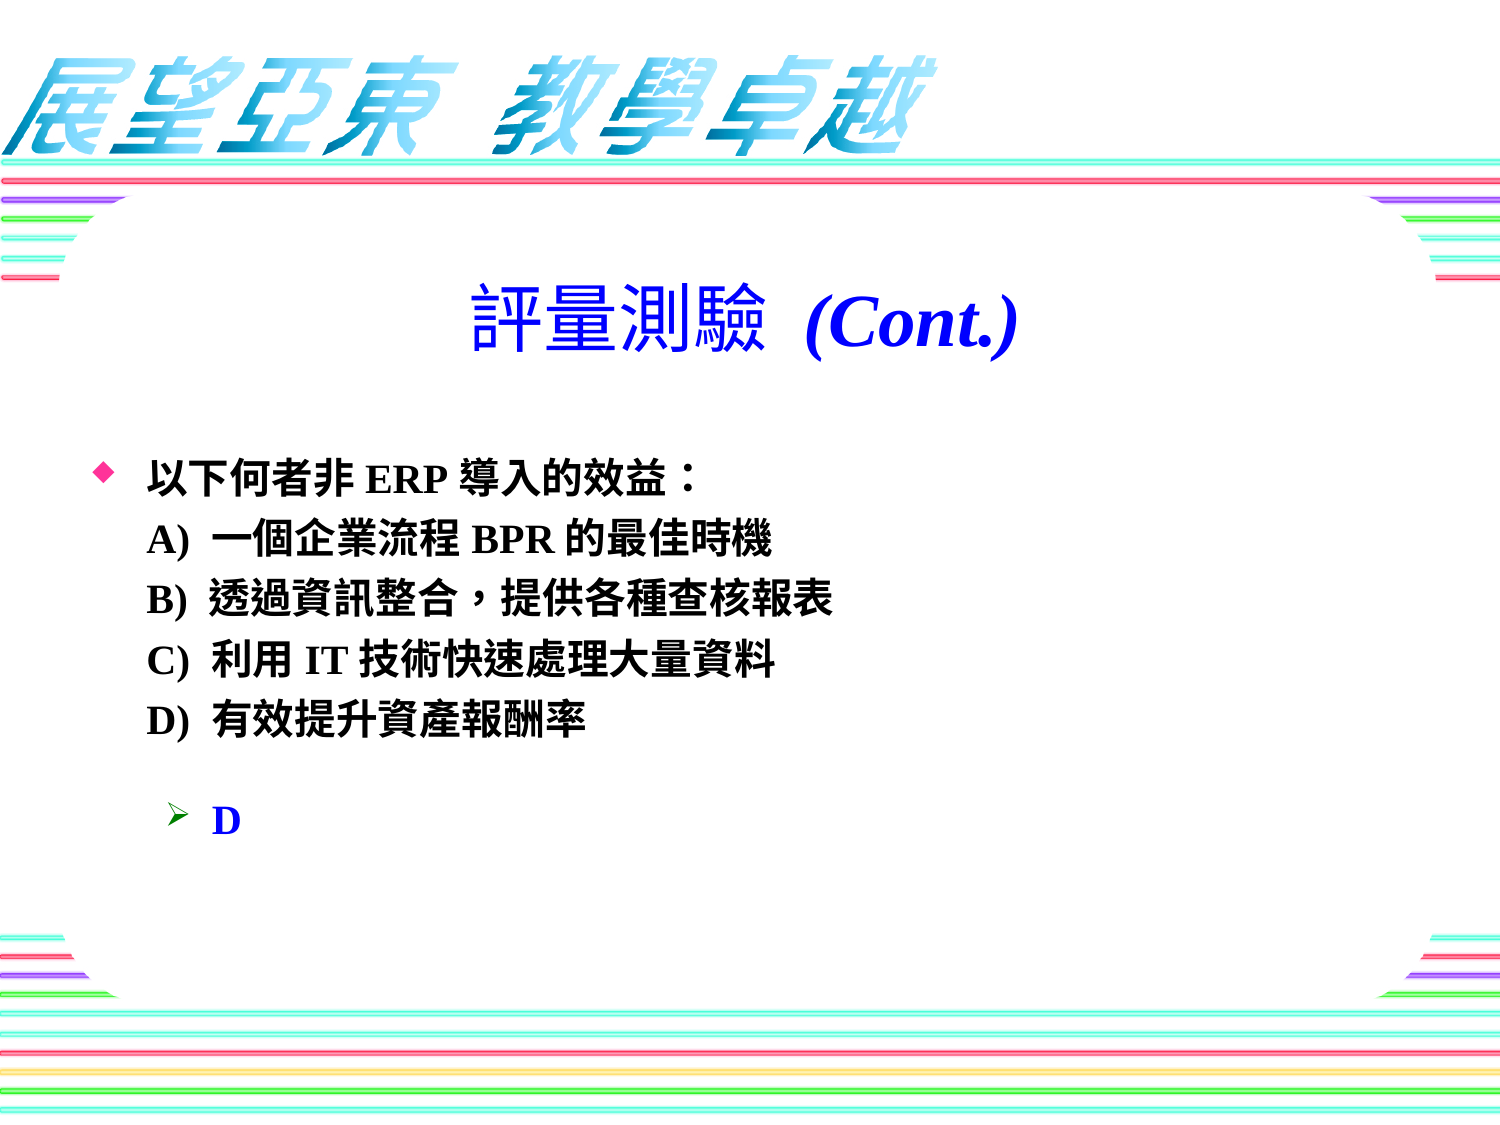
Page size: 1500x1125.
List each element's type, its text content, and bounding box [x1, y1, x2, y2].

picture [0, 0, 1500, 1125]
list 以下何者非ERP導入的效益： A) 一個企業流程BPR的最佳時機 B) 透過資訊整合，提供各種查核報表 C) 利用IT技術快速處理大量資料 D) 有效提升資產報酬率 D [75, 433, 1425, 894]
title 評量測驗 (Cont.) [70, 222, 1421, 411]
